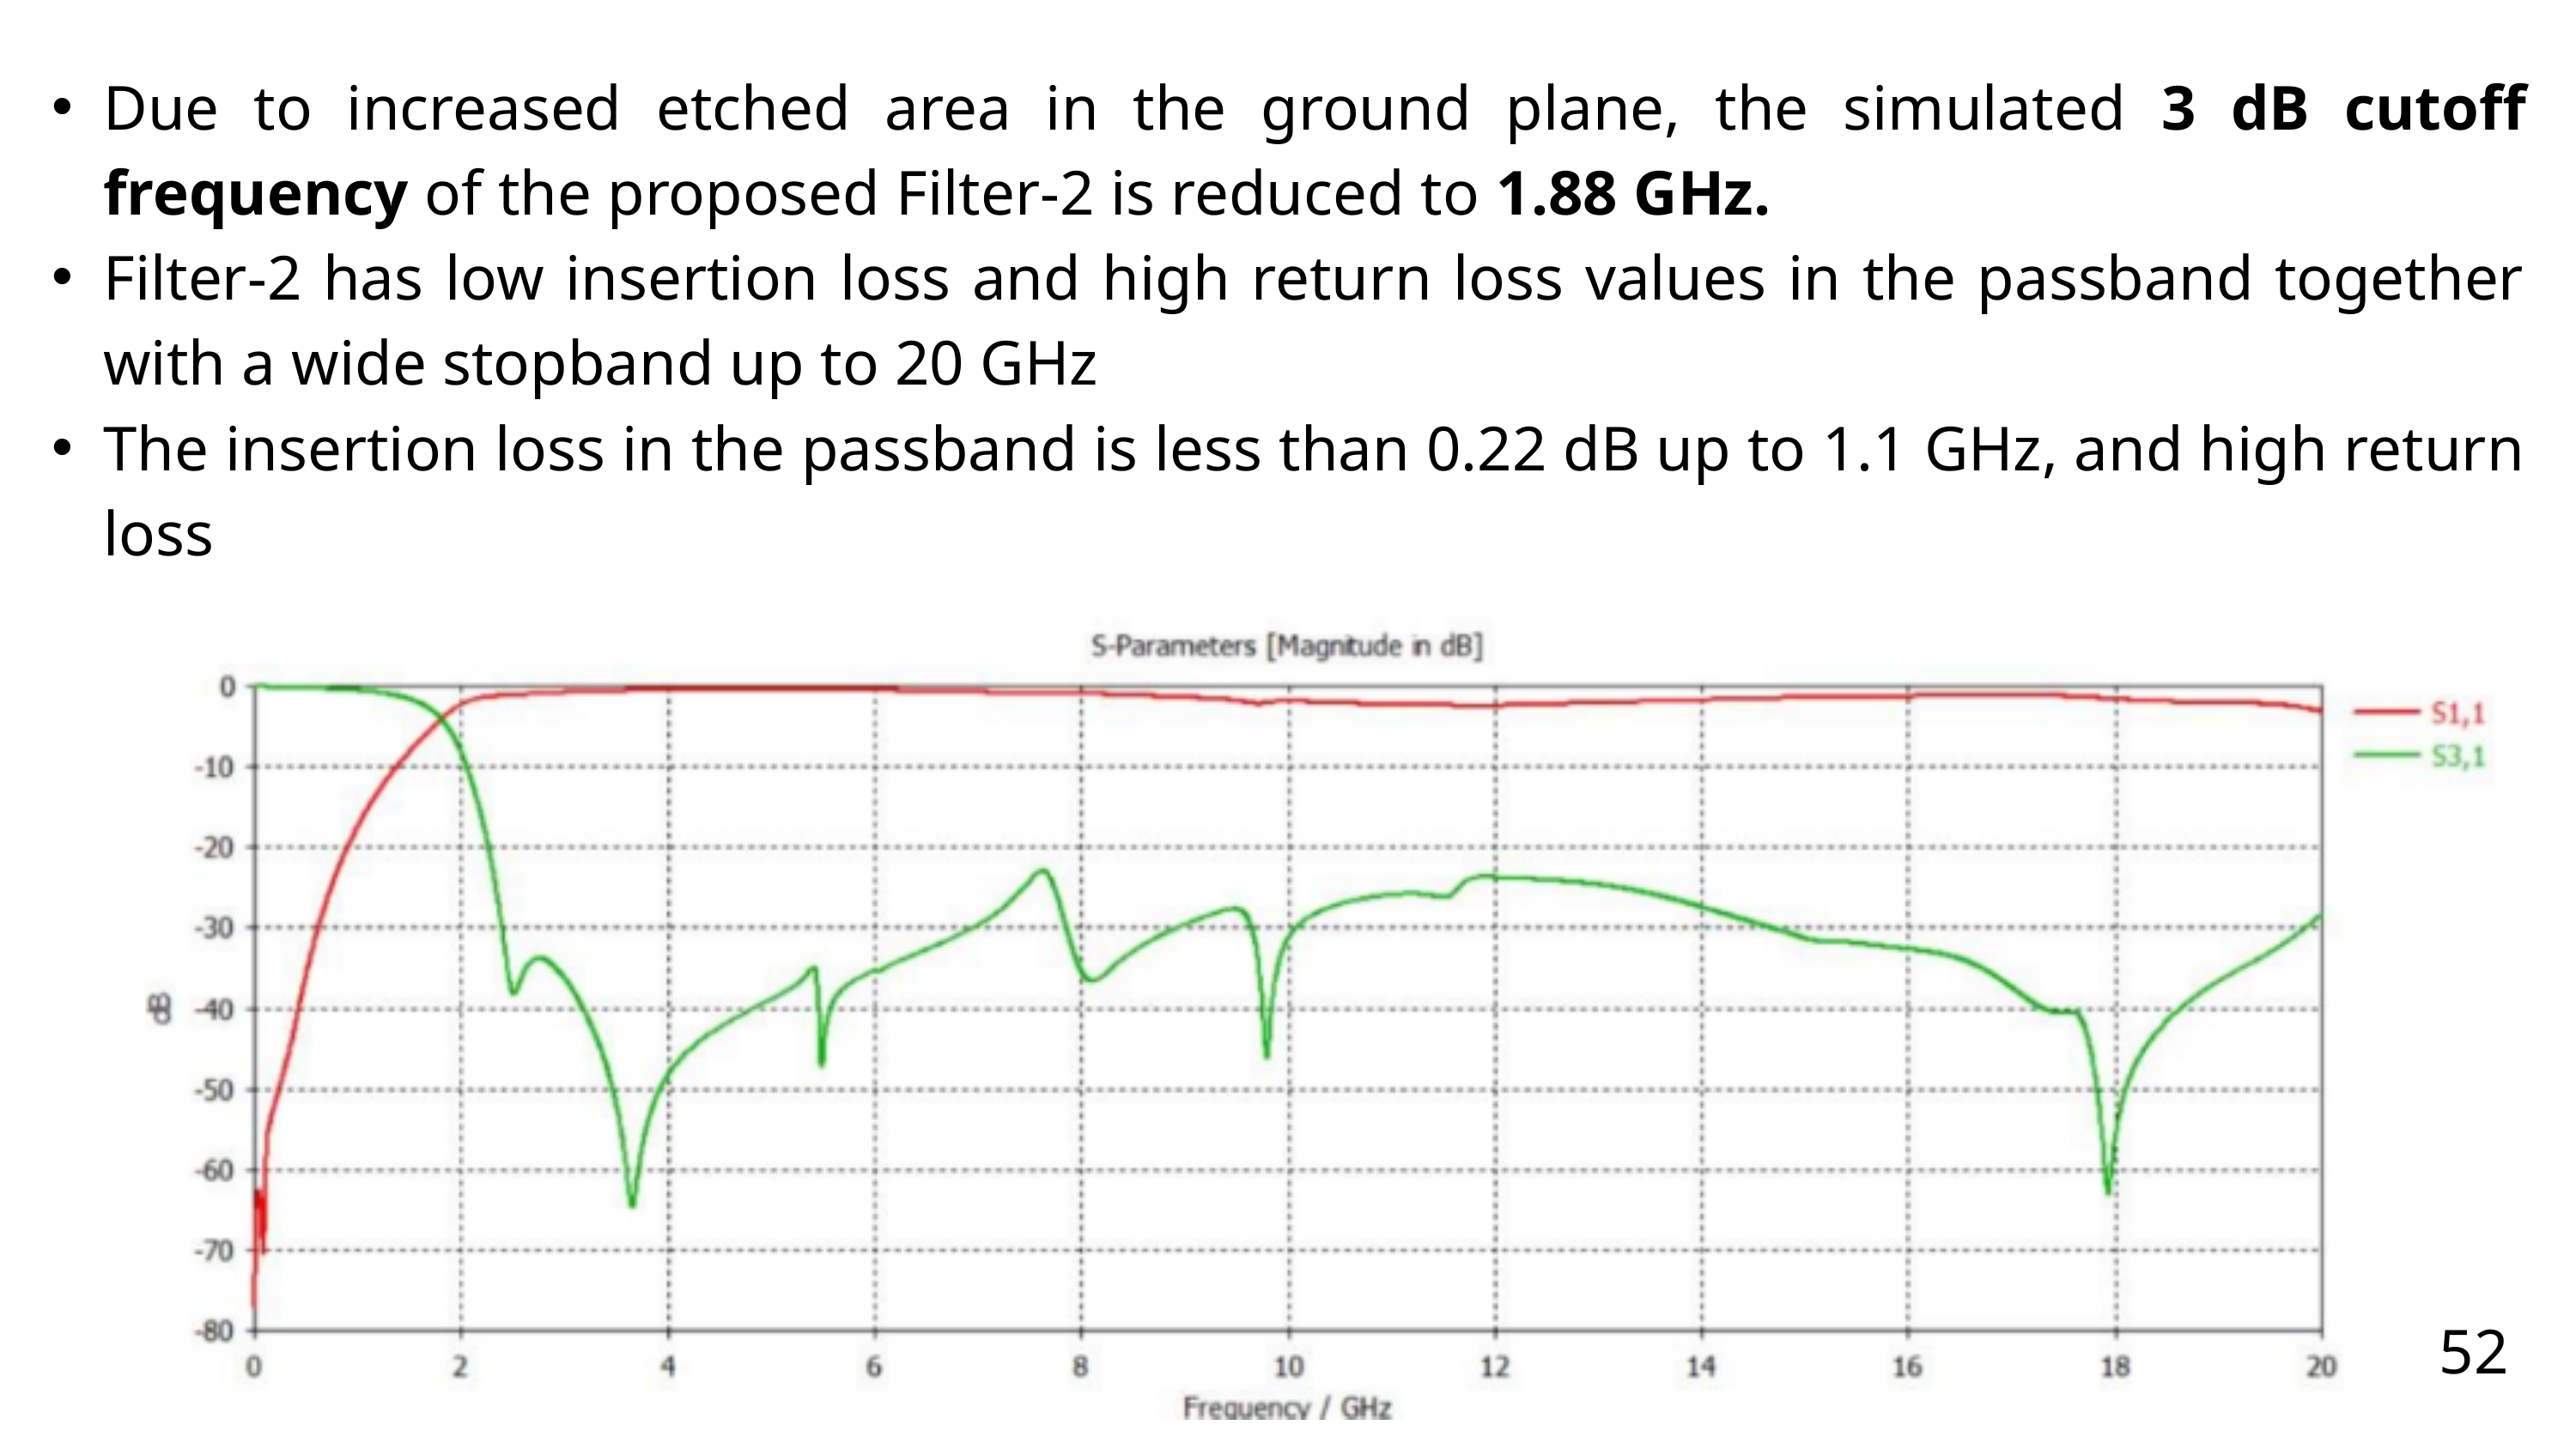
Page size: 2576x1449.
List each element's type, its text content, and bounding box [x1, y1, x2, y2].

text_box [144, 603, 2527, 1420]
text_box Due to increased etched area in the ground plane, the simulated 3 dB cutoff frequency of the proposed Filter-2 is reduced to 1.88 GHz. Filter-2 has low insertion loss and high return loss values in the passband together with a wide stopband up to 20 GHz The insertion loss in the passband is less than 0.22 dB up to 1.1 GHz, and high return loss [0, 57, 2527, 568]
text_box 52 [2401, 1300, 2547, 1386]
